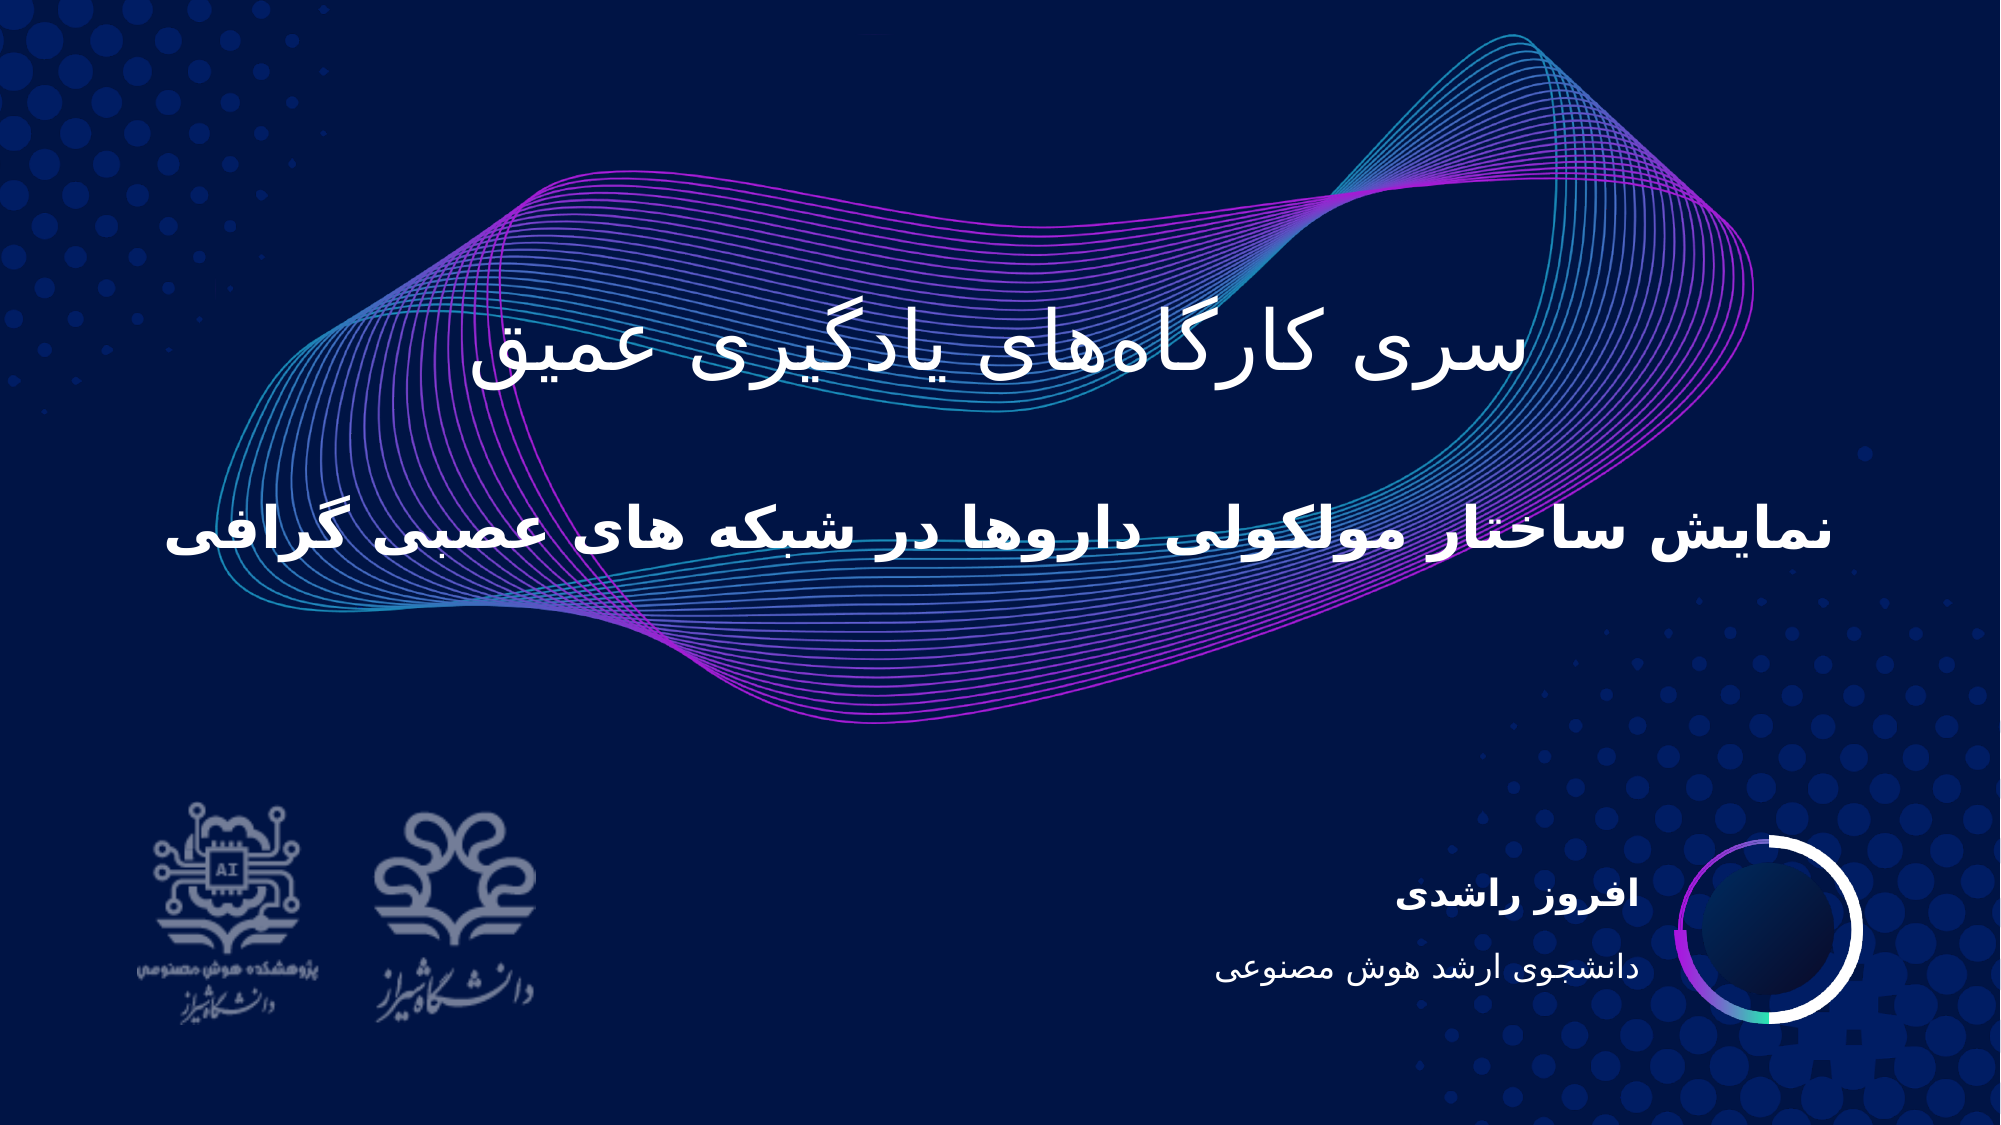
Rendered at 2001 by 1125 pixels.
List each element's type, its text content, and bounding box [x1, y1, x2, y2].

title نمایش ساختار مولکولی داروها در شبکه های عصبی گرافی [137, 451, 1863, 609]
picture [0, 0, 2001, 1125]
text_box دانشجوی ارشد هوش مصنوعی [911, 925, 1656, 1010]
picture [137, 801, 536, 1025]
text_box افروز راشدی [911, 851, 1656, 925]
